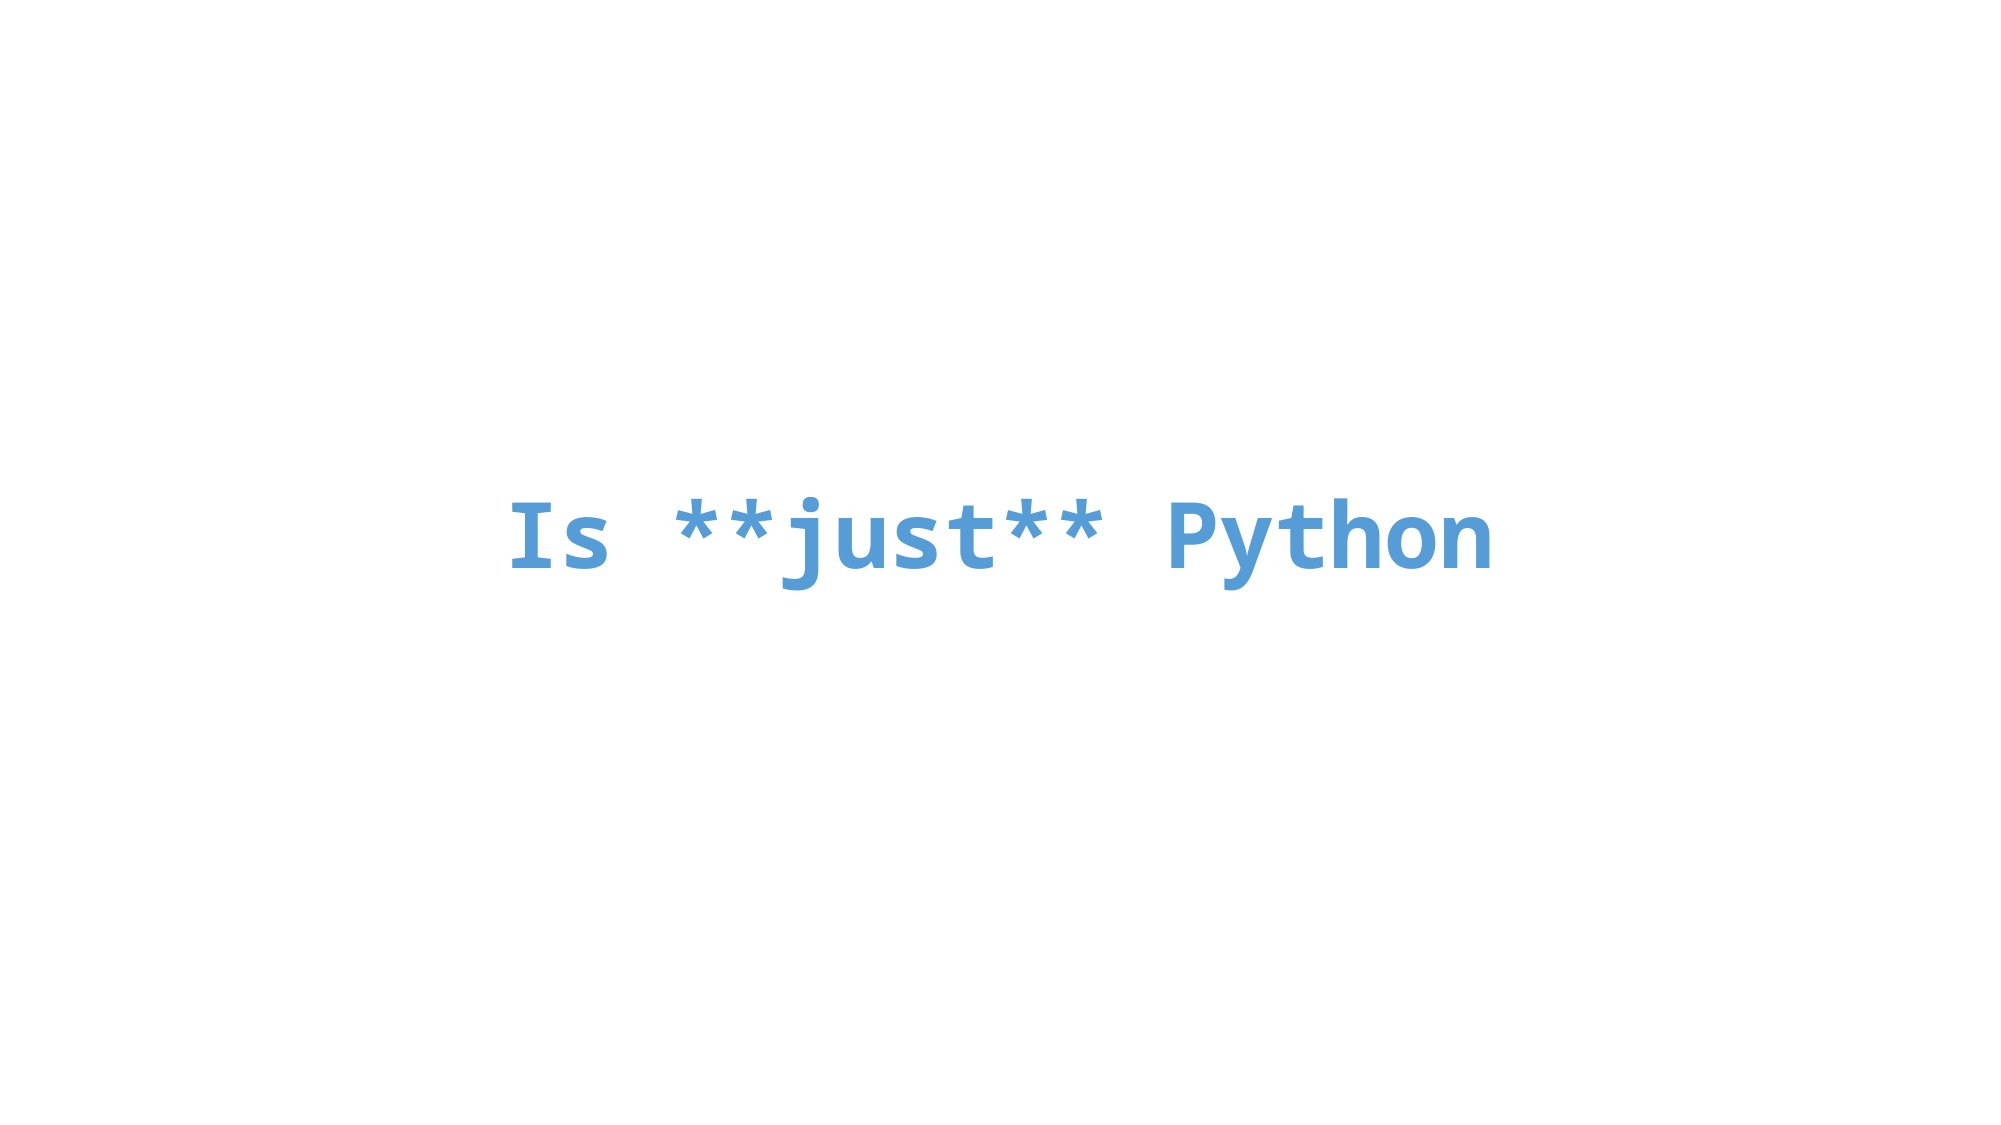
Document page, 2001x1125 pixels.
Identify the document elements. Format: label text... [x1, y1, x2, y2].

title Is **just** Python [137, 430, 1863, 648]
